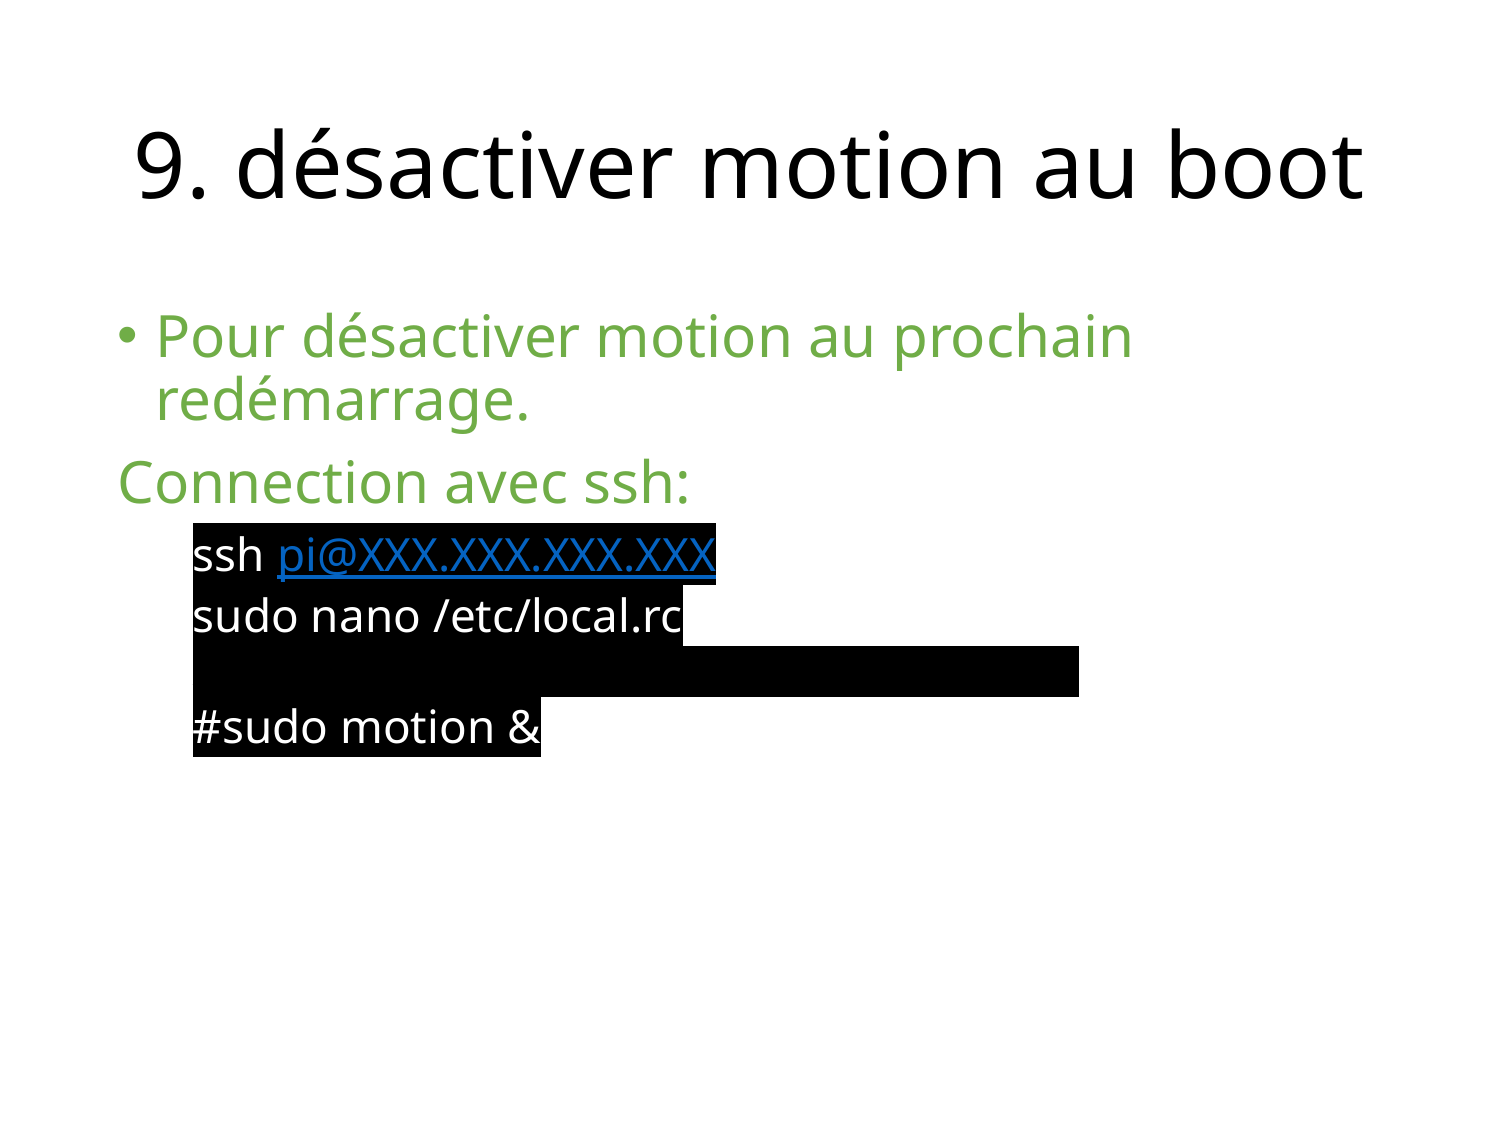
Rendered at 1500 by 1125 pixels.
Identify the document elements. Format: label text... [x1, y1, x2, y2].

text_box 9. désactiver motion au boot [103, 59, 1397, 278]
text_box Pour désactiver motion au prochain redémarrage. Connection avec ssh: ssh pi@XXX.XXX.XXX.XXX sudo nano /etc/local.rc Ajouter un # au début de la ligne: “sudo motion &” #sudo motion & [103, 299, 1397, 1044]
